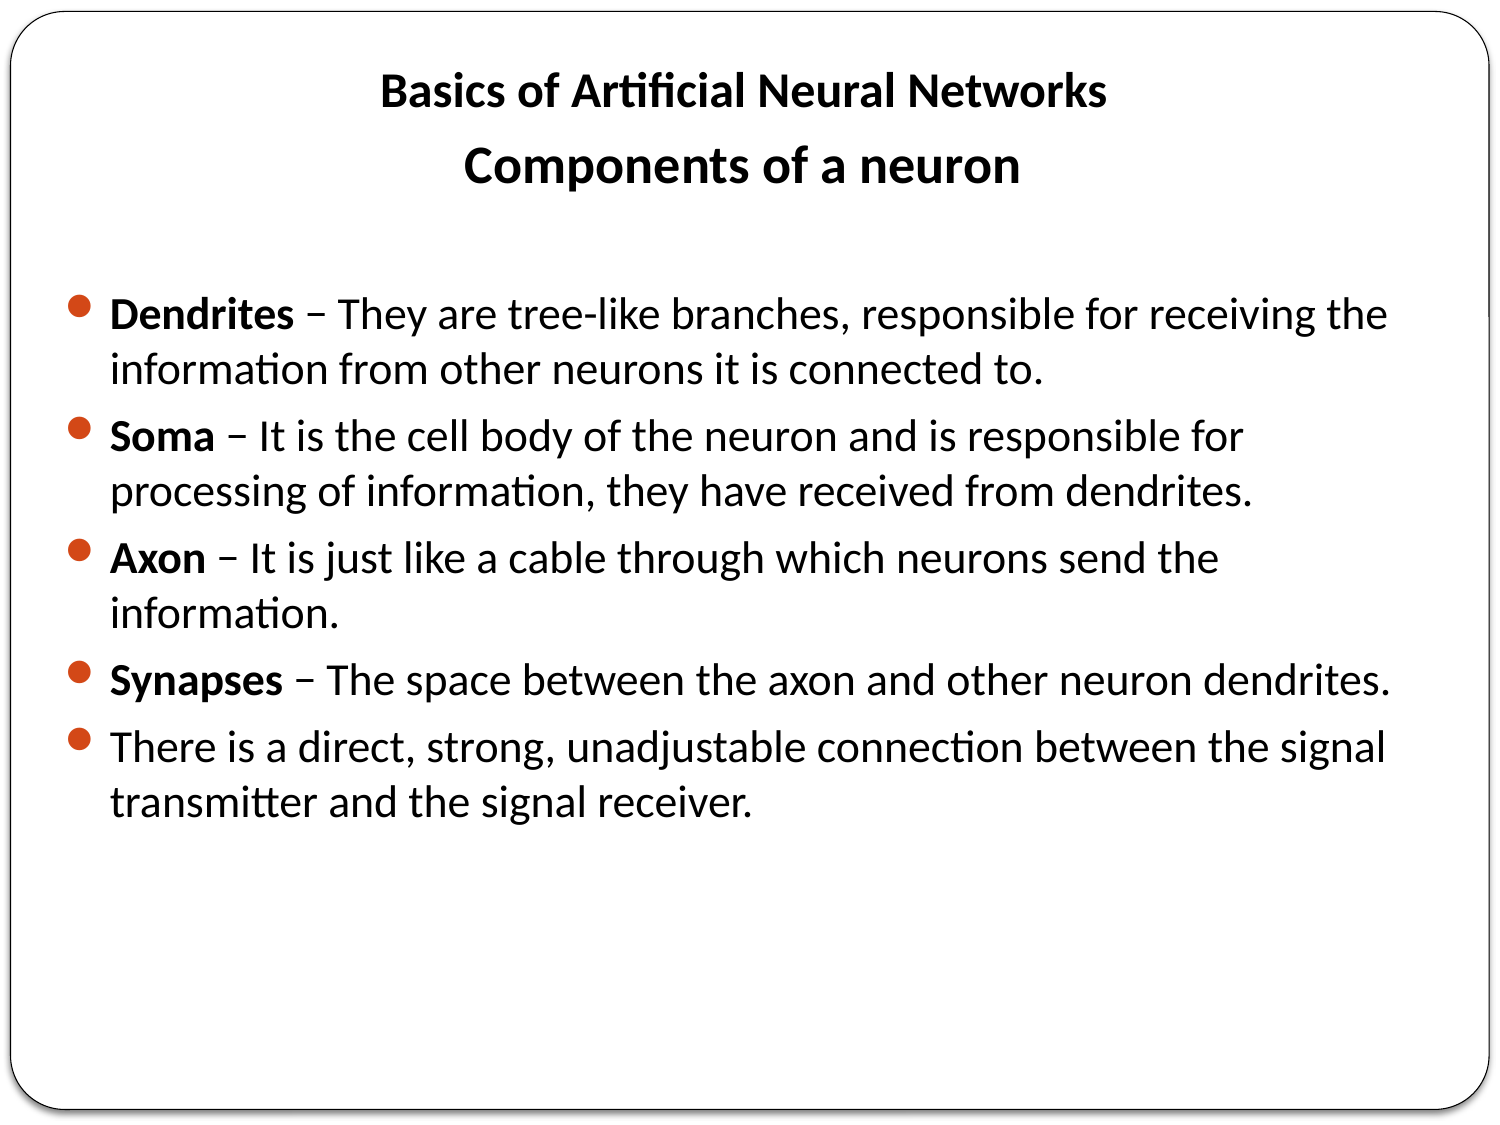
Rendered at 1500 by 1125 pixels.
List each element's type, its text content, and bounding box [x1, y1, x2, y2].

list Basics of Artificial Neural Networks Components of a neuron Dendrites − They are tree-like branches, responsible for receiving the information from other neurons it is connected to. Soma − It is the cell body of the neuron and is responsible for processing of information, they have received from dendrites. Axon − It is just like a cable through which neurons send the information. Synapses − The space between the axon and other neuron dendrites. There is a direct, strong, unadjustable connection between the signal transmitter and the signal receiver. [50, 50, 1438, 1075]
